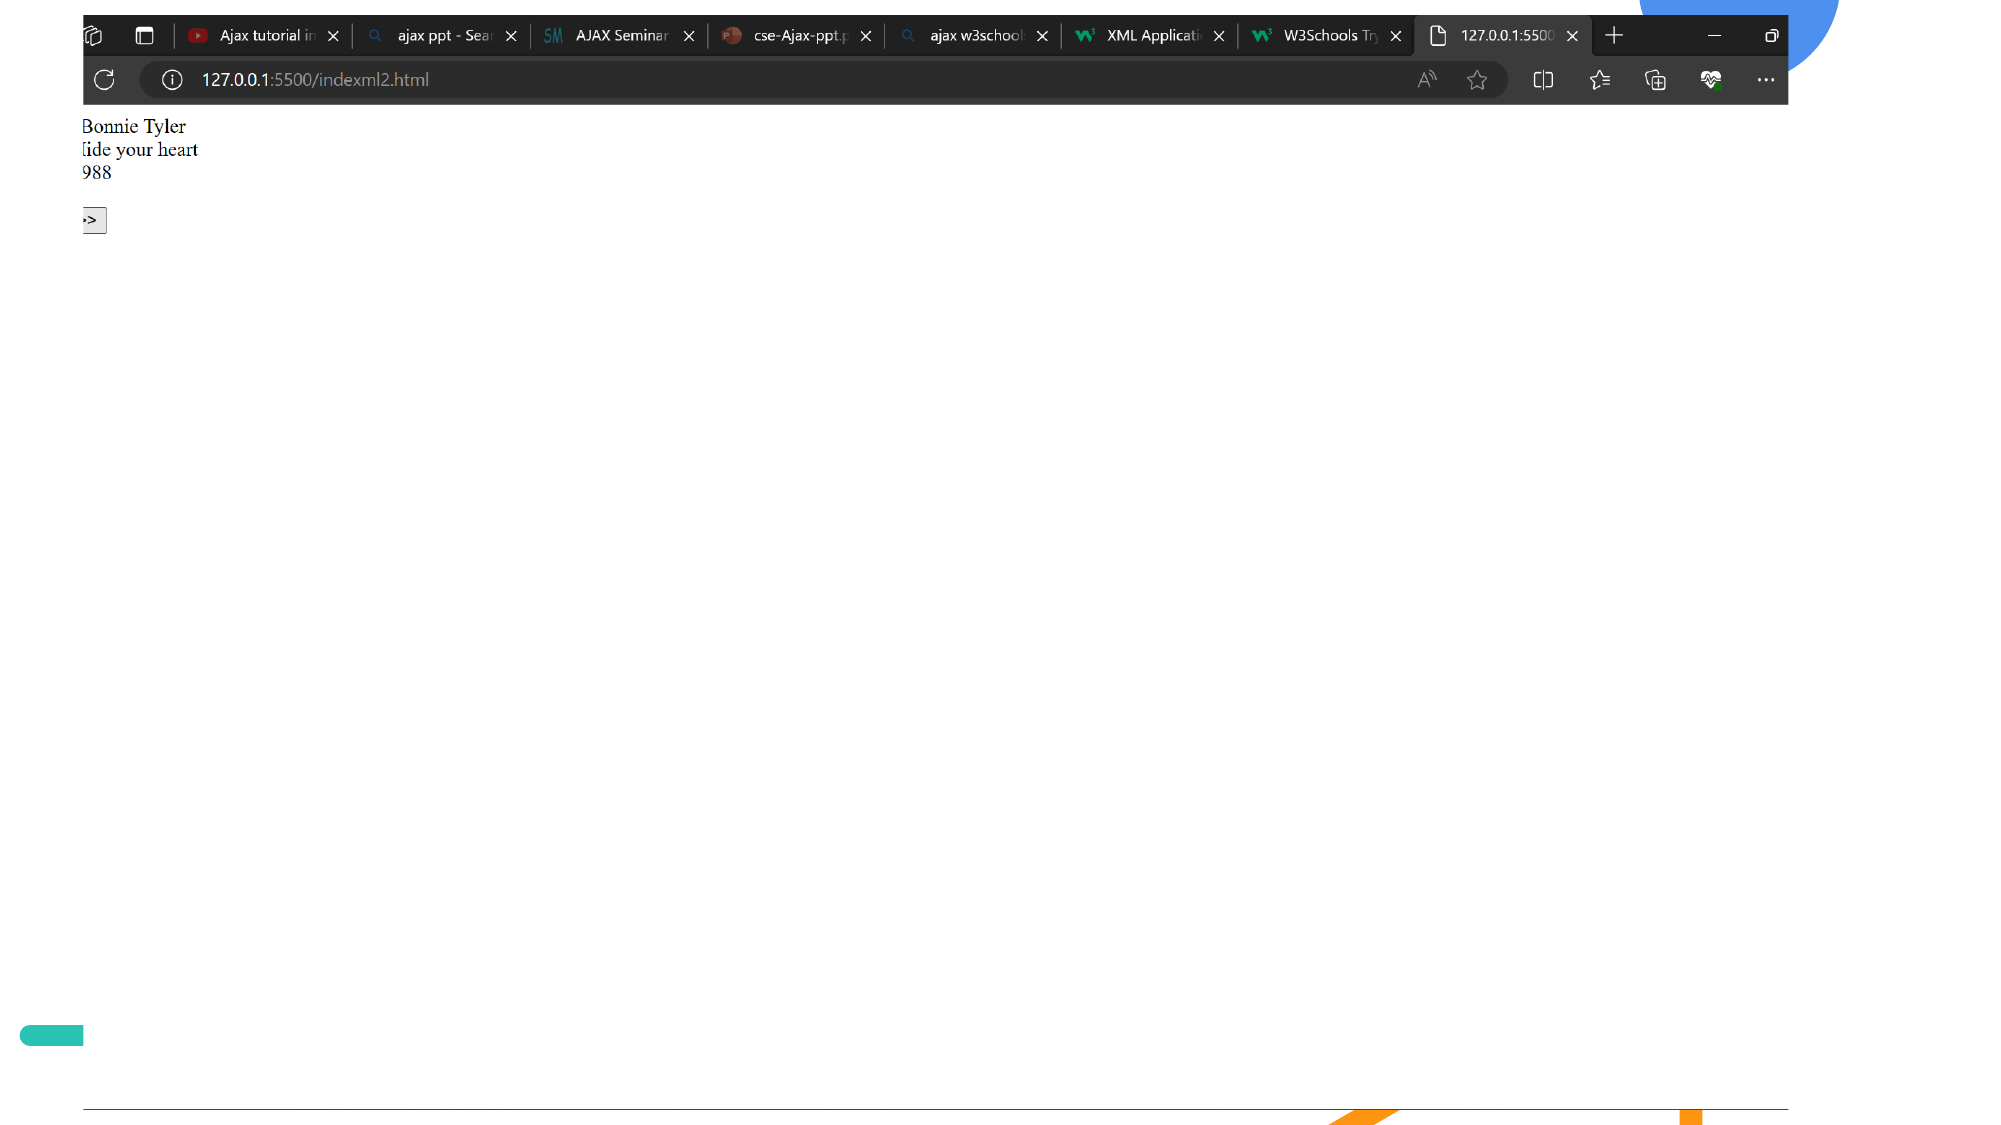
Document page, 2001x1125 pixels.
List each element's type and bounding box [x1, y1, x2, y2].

list [82, 14, 1789, 1110]
